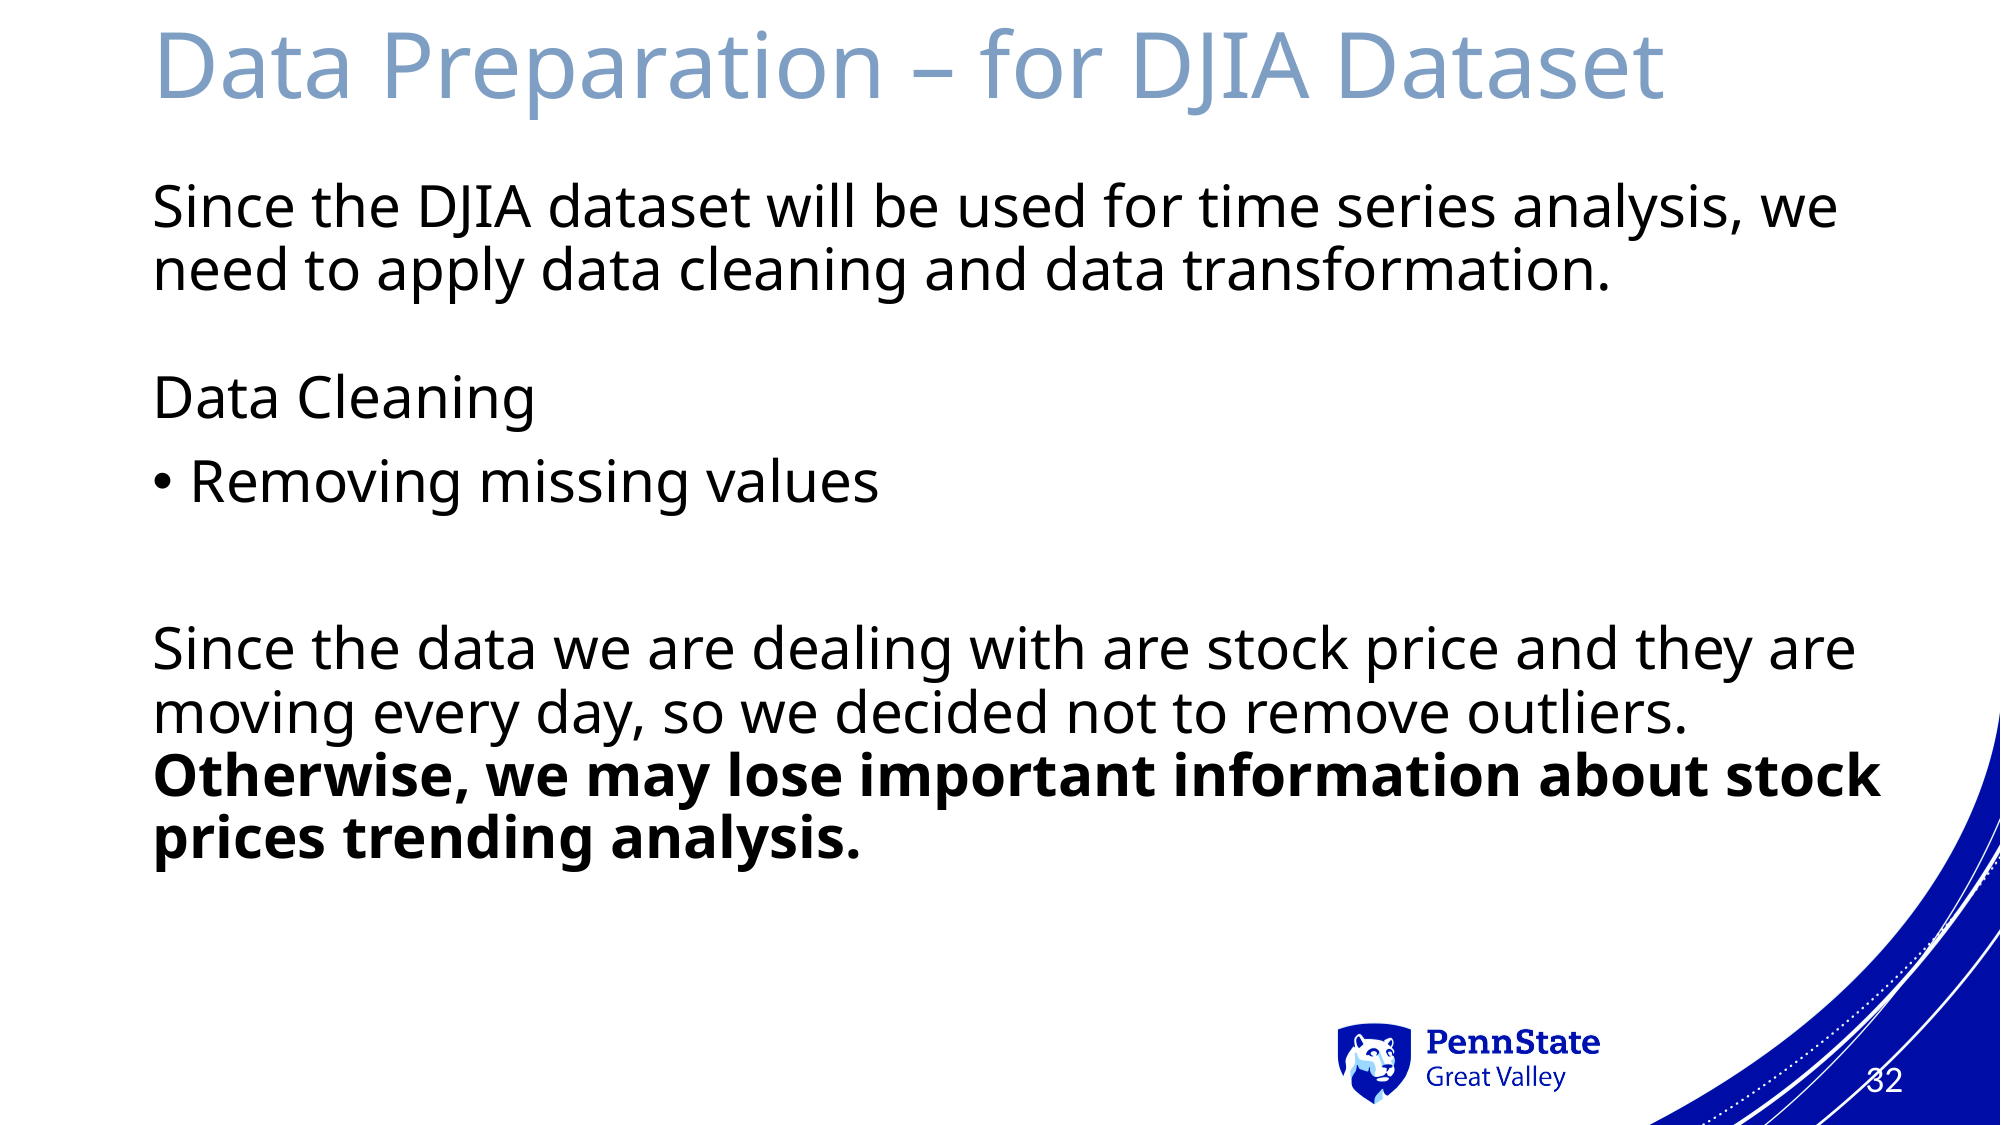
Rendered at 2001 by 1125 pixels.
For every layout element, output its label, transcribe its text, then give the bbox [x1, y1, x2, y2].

picture [0, 0, 2000, 1125]
title Data Preparation – for DJIA Dataset [137, 0, 1863, 153]
text_box Since the DJIA dataset will be used for time series analysis, we need to apply data cleaning and data transformation. Data Cleaning Removing missing values Since the data we are dealing with are stock price and they are moving every day, so we decided not to remove outliers. Otherwise, we may lose important information about stock prices trending analysis. [137, 169, 1934, 908]
